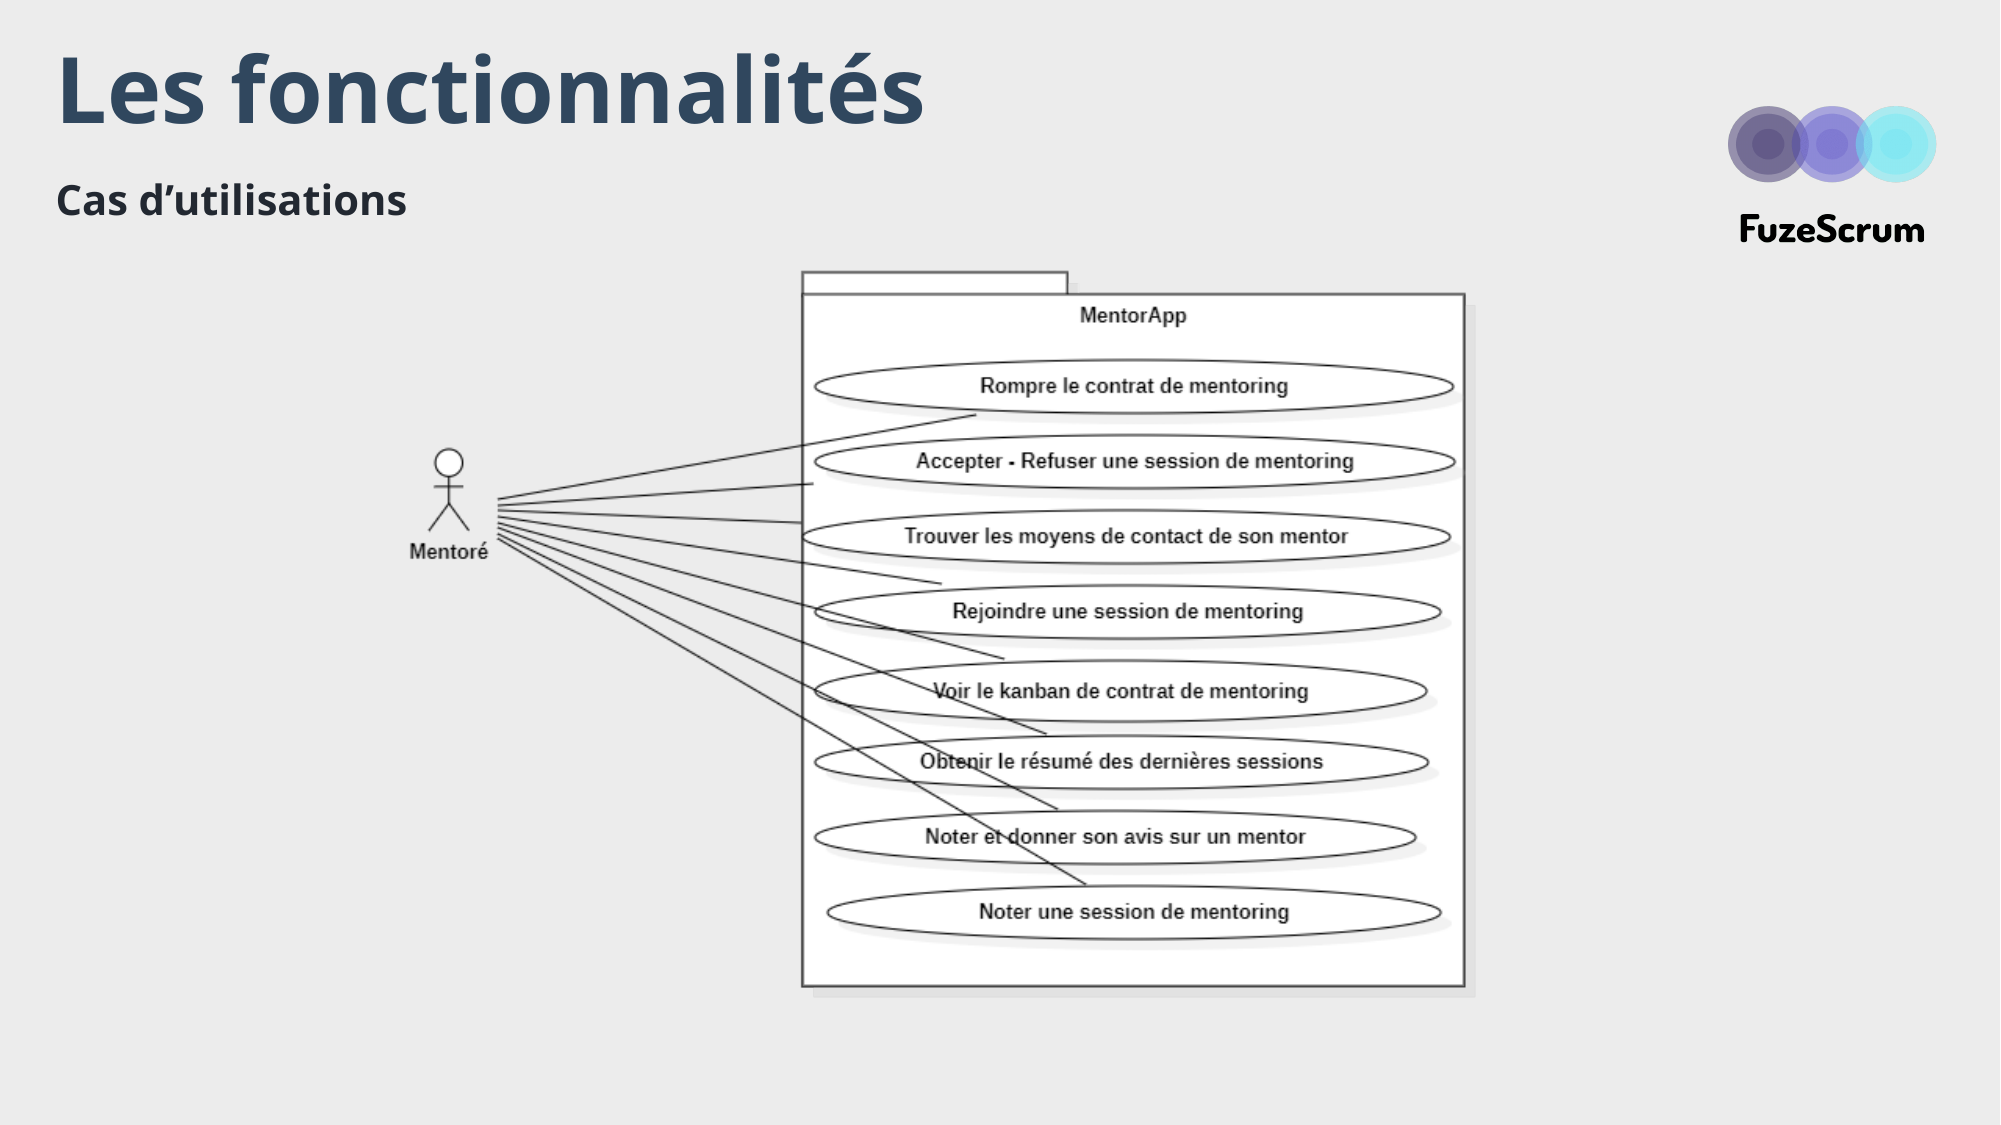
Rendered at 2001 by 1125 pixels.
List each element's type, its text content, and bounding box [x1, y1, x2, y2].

text_box Cas d’utilisations [40, 158, 592, 219]
text_box Les fonctionnalités [40, 32, 1390, 159]
picture [387, 257, 1527, 1049]
picture [1664, 0, 2000, 318]
